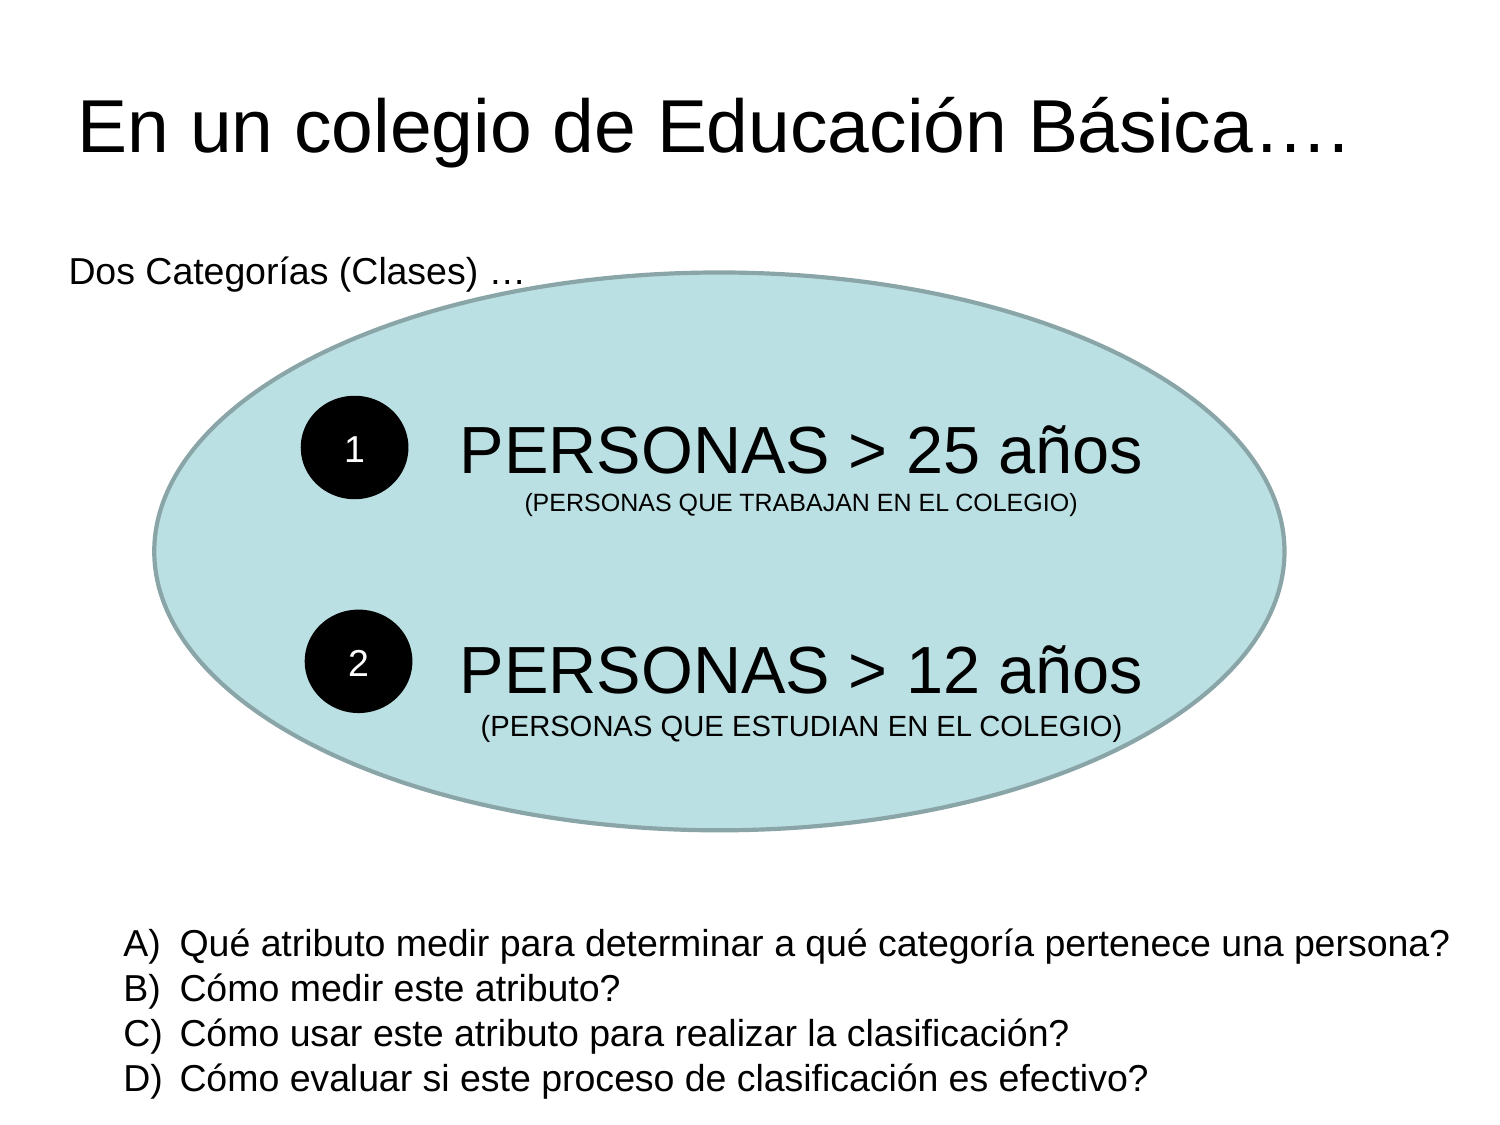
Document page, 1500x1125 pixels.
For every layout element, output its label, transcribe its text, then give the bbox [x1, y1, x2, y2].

text_box Dos Categorías (Clases) … [53, 239, 542, 300]
text_box 1 [300, 395, 409, 500]
text_box 2 [304, 609, 413, 714]
text_box En un colegio de Educación Básica…. [62, 70, 1365, 176]
text_box [152, 270, 1287, 833]
text_box PERSONAS > 25 años (PERSONAS QUE TRABAJAN EN EL COLEGIO) [444, 399, 1159, 525]
text_box Qué atributo medir para determinar a qué categoría pertenece una persona? Cómo medir este atributo? Cómo usar este atributo para realizar la clasificación? Cómo evaluar si este proceso de clasificación es efectivo? [108, 911, 1466, 1107]
text_box PERSONAS > 12 años (PERSONAS QUE ESTUDIAN EN EL COLEGIO) [444, 619, 1159, 750]
